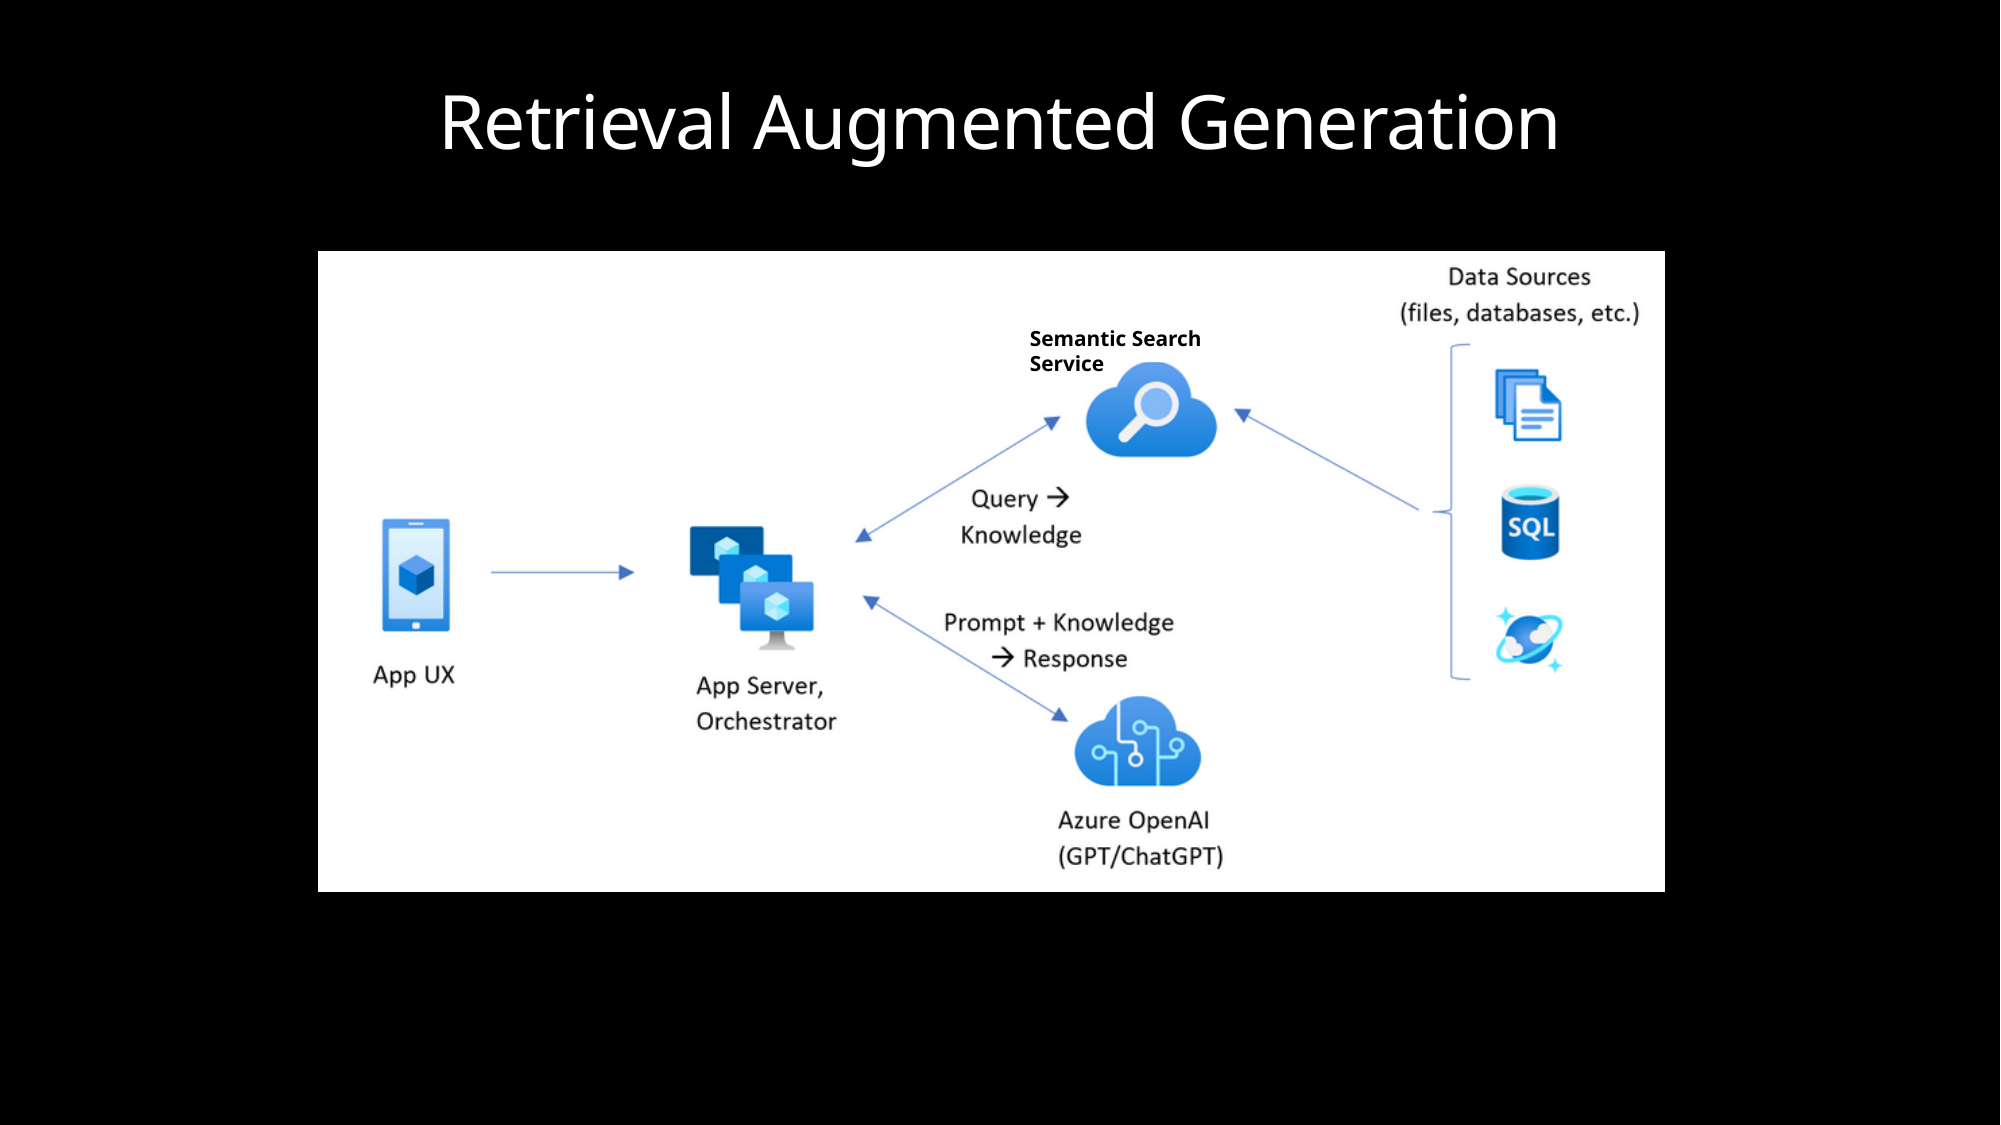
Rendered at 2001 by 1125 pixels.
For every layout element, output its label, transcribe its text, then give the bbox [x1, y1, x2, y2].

title Retrieval Augmented Generation [96, 75, 1904, 166]
picture [317, 251, 1665, 893]
